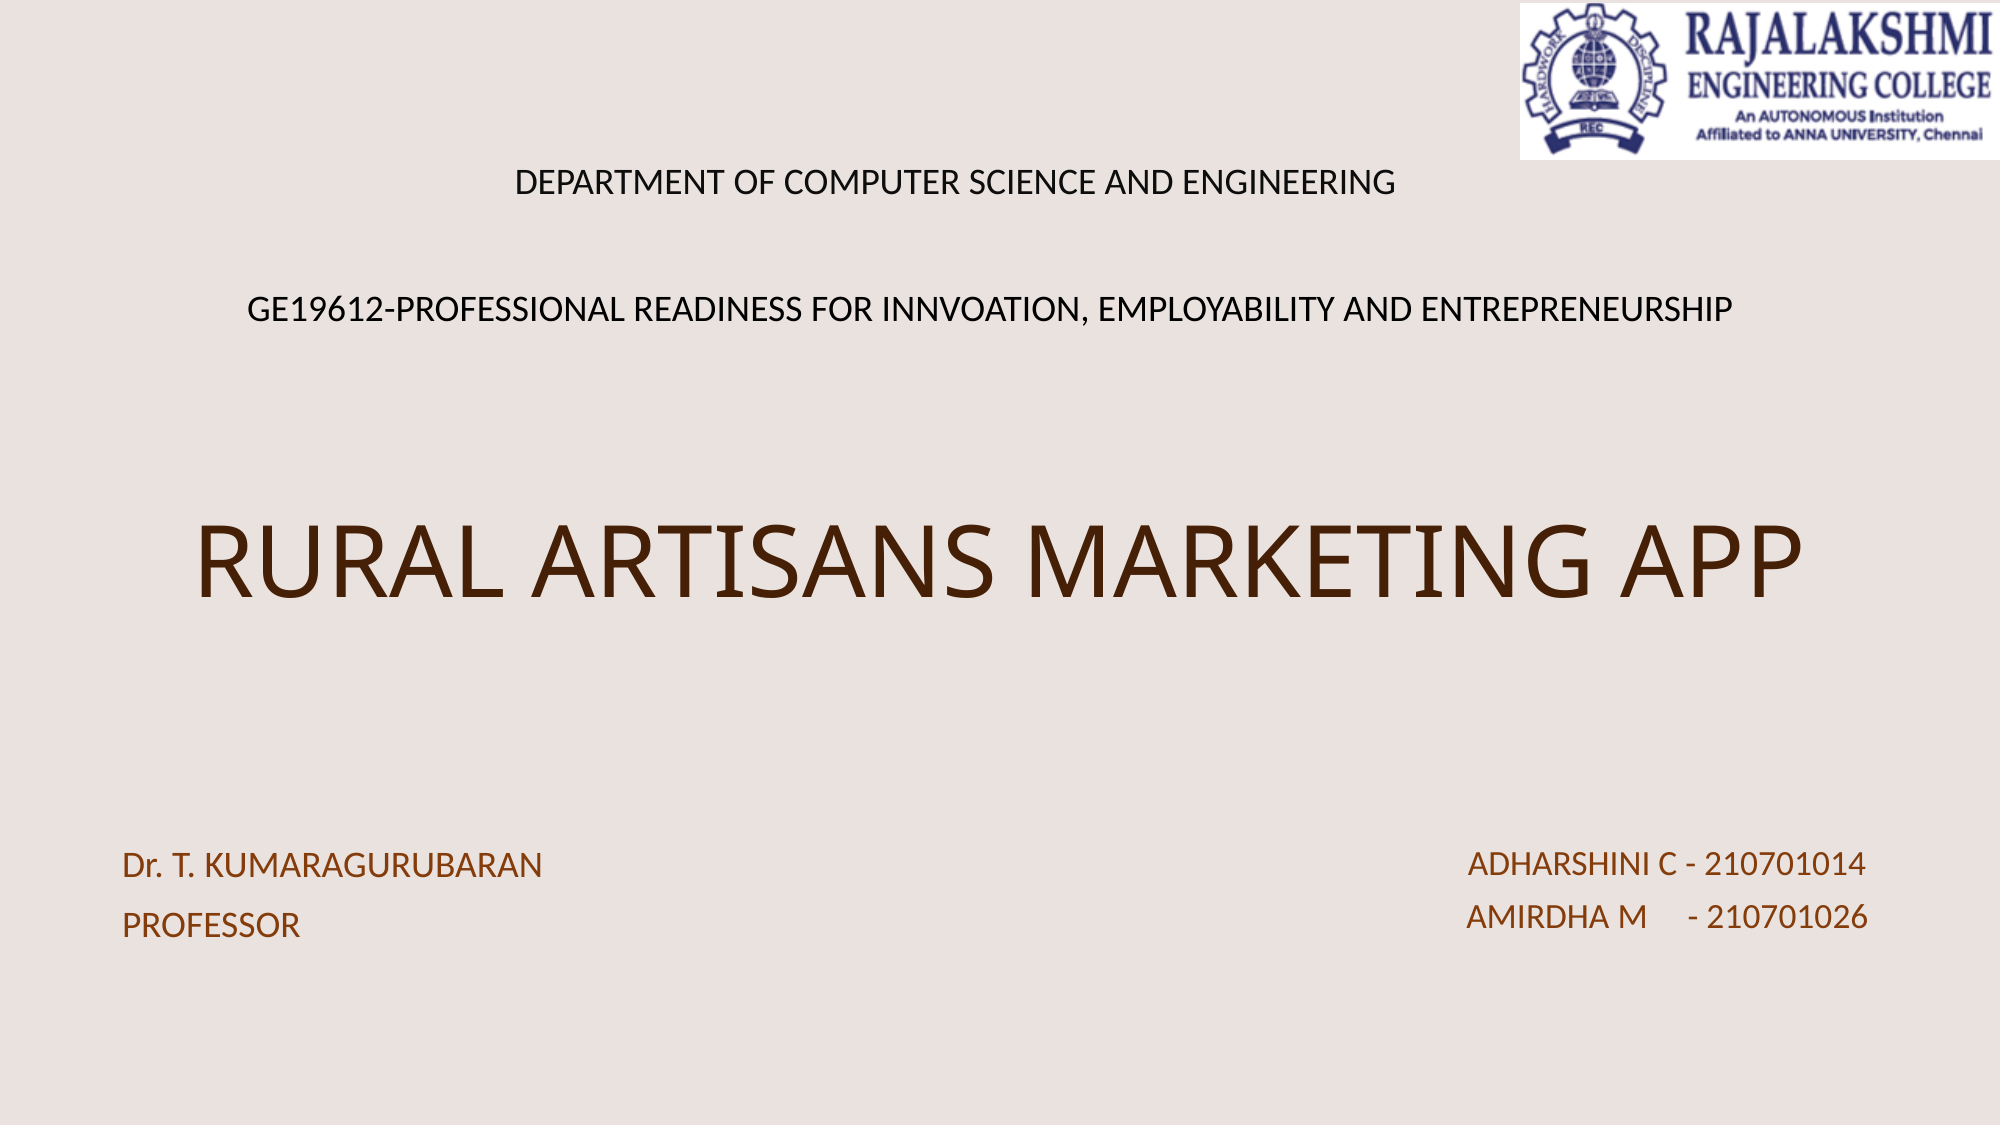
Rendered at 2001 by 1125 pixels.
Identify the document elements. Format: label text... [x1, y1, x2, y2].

title RURAL ARTISANS MARKETING APP [107, 497, 1893, 627]
text_box PROFESSOR [107, 892, 330, 953]
subtitle ADHARSHINI C - 210701014 AMIRDHA M - 210701026 [1427, 837, 1908, 946]
text_box Dr. T. KUMARAGURUBARAN [107, 832, 573, 892]
picture [1520, 3, 2000, 160]
text_box GE19612-PROFESSIONAL READINESS FOR INNVOATION, EMPLOYABILITY AND ENTREPRENEURSHIP [232, 276, 1768, 336]
text_box DEPARTMENT OF COMPUTER SCIENCE AND ENGINEERING [500, 149, 1500, 210]
